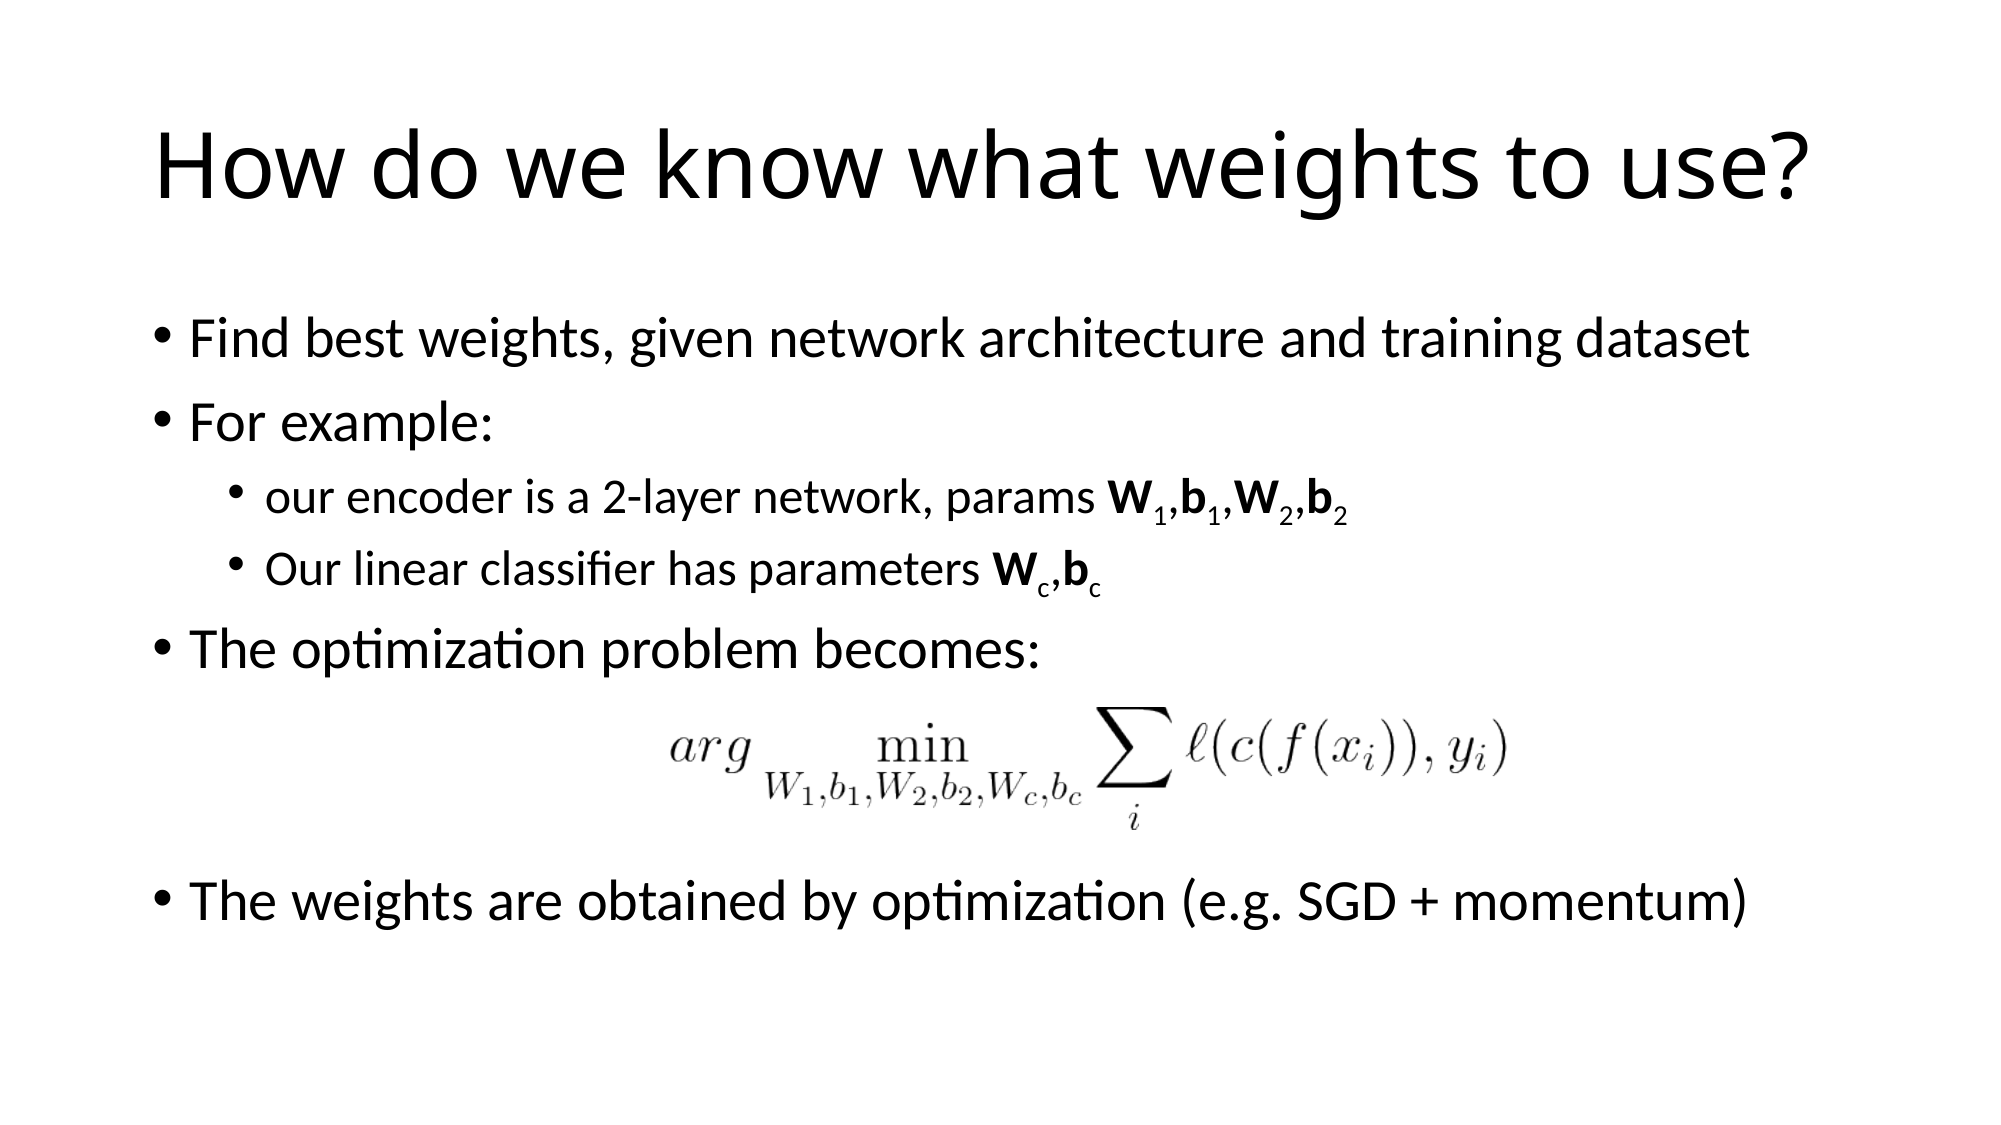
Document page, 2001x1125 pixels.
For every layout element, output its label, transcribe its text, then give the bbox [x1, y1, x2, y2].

list Find best weights, given network architecture and training dataset For example: our encoder is a 2-layer network, params W1,b1,W2,b2 Our linear classifier has parameters Wc,bc The optimization problem becomes: The weights are obtained by optimization (e.g. SGD + momentum) [137, 299, 1863, 1014]
picture [670, 707, 1507, 830]
title How do we know what weights to use? [137, 59, 1863, 278]
